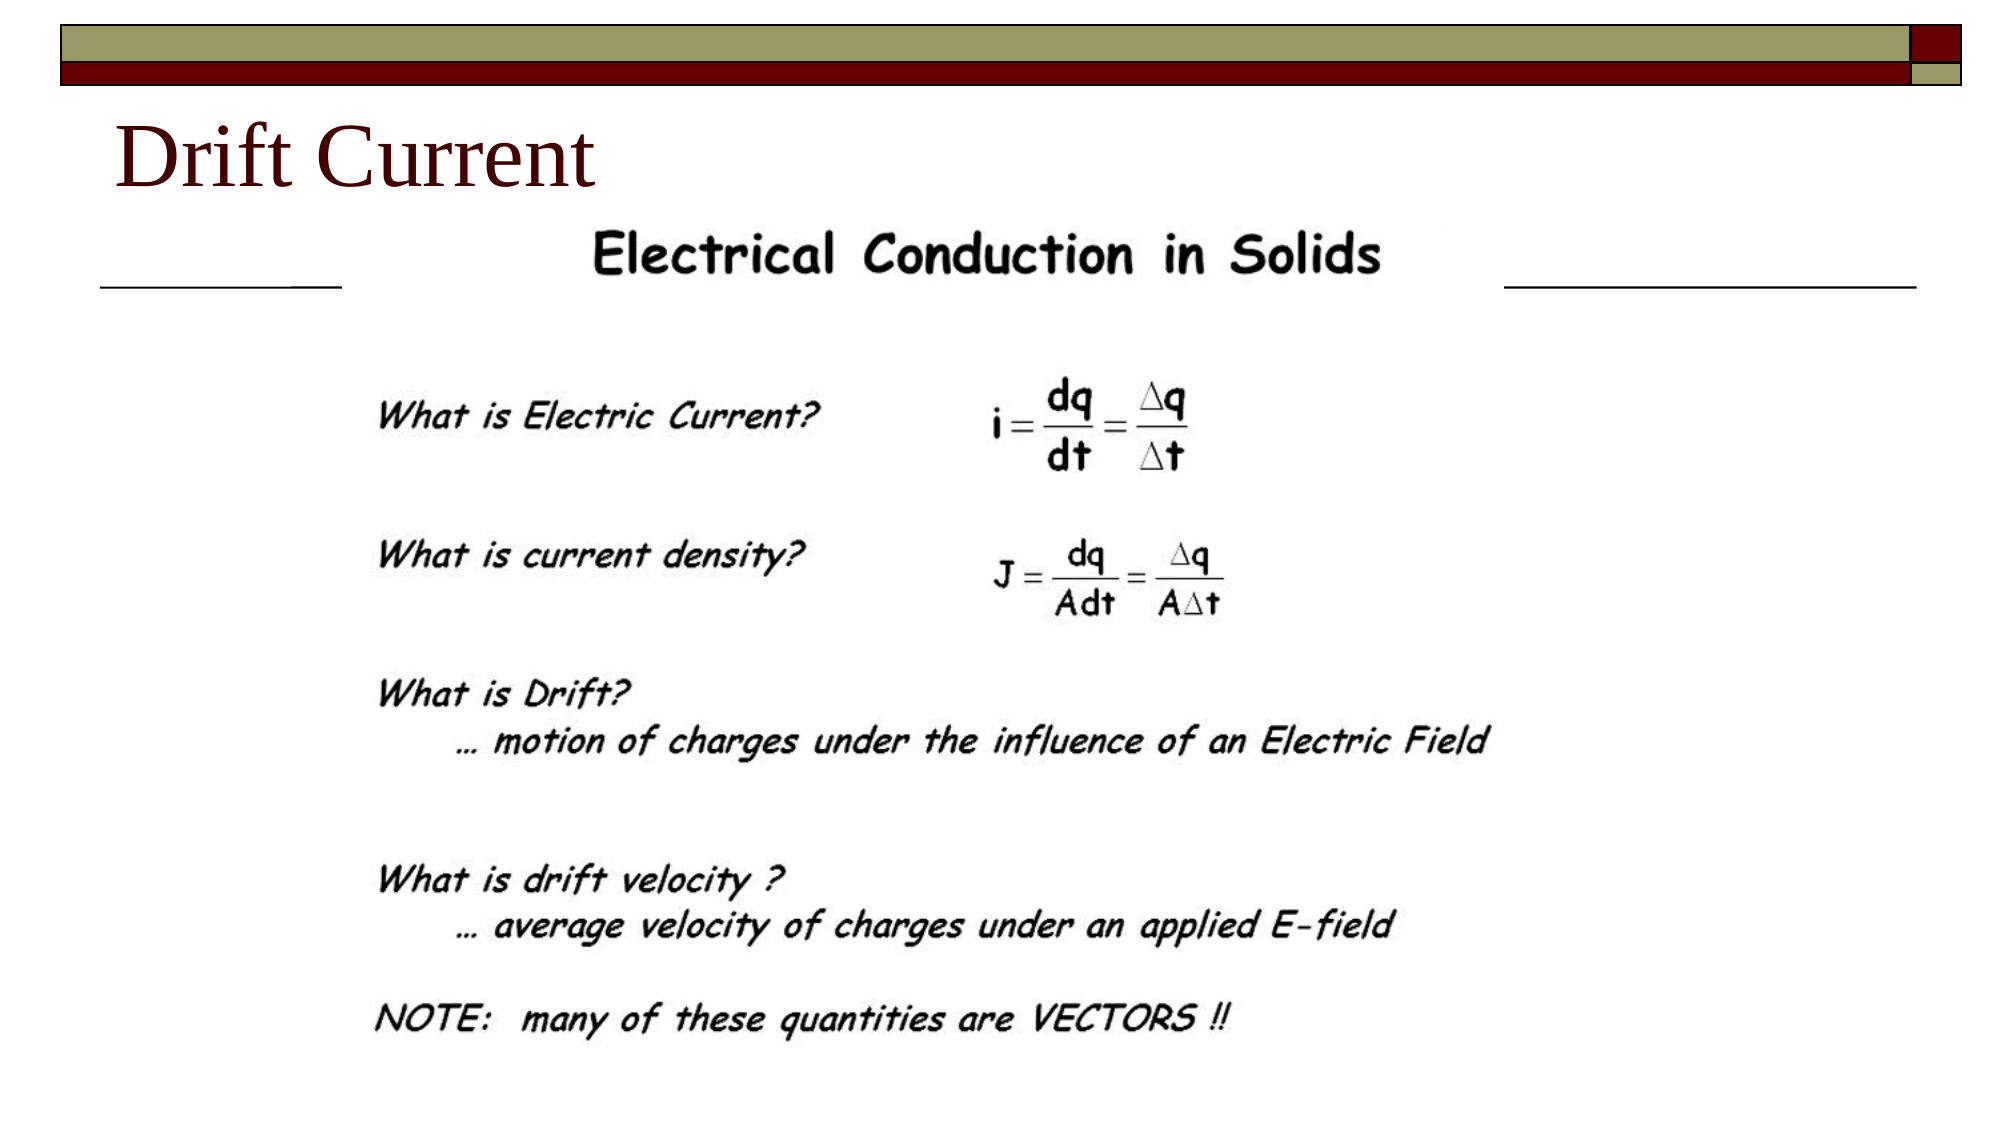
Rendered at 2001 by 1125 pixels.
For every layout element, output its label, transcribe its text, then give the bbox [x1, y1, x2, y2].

picture [342, 212, 1504, 1050]
title Drift Current [99, 87, 1900, 213]
